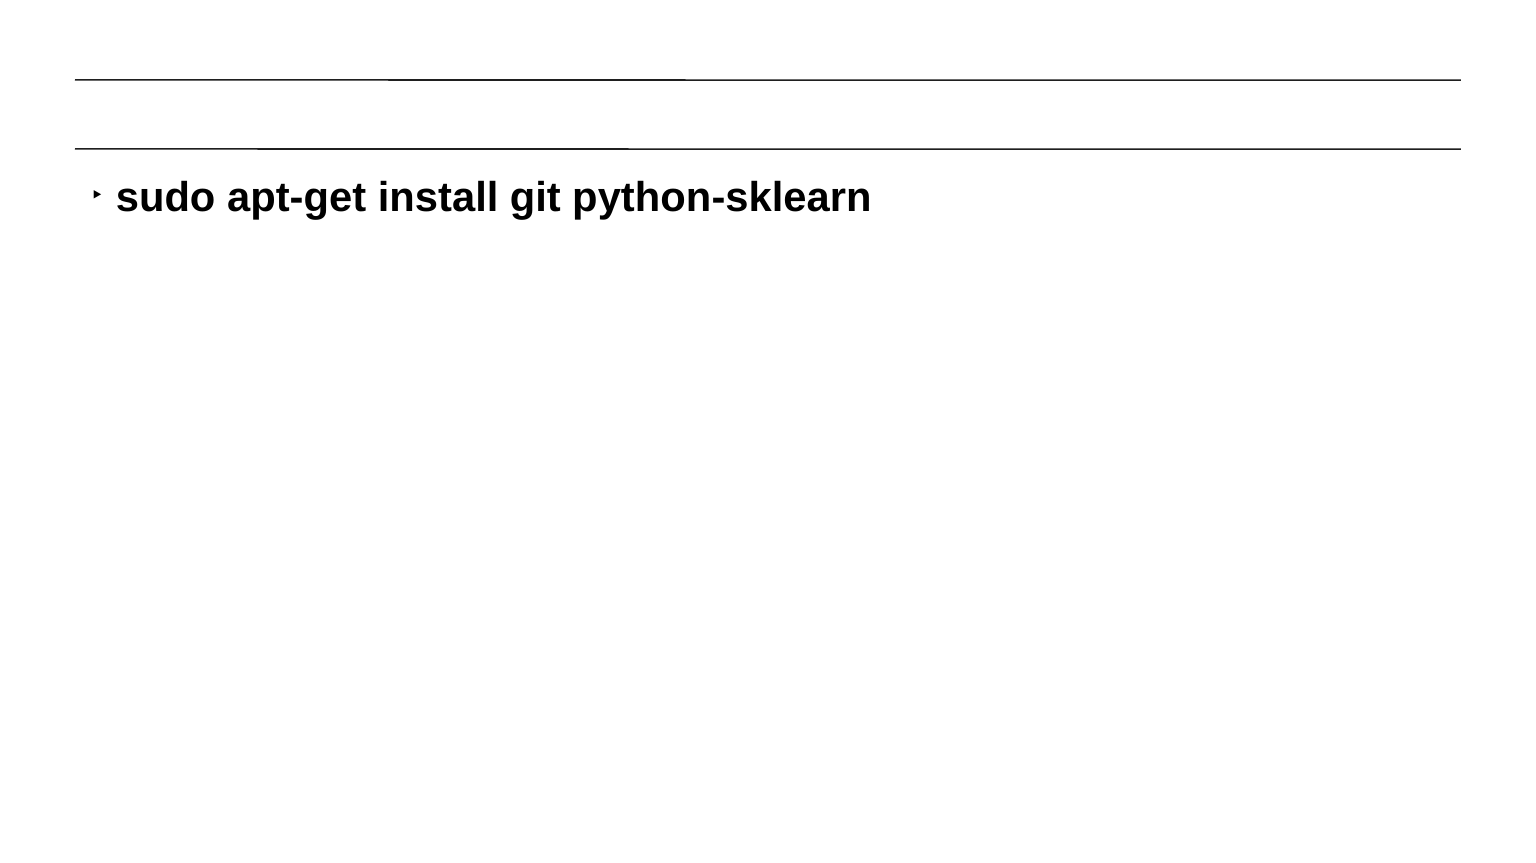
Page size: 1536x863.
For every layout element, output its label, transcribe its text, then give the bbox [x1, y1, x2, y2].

list sudo apt-get install git python-sklearn [76, 160, 1460, 823]
